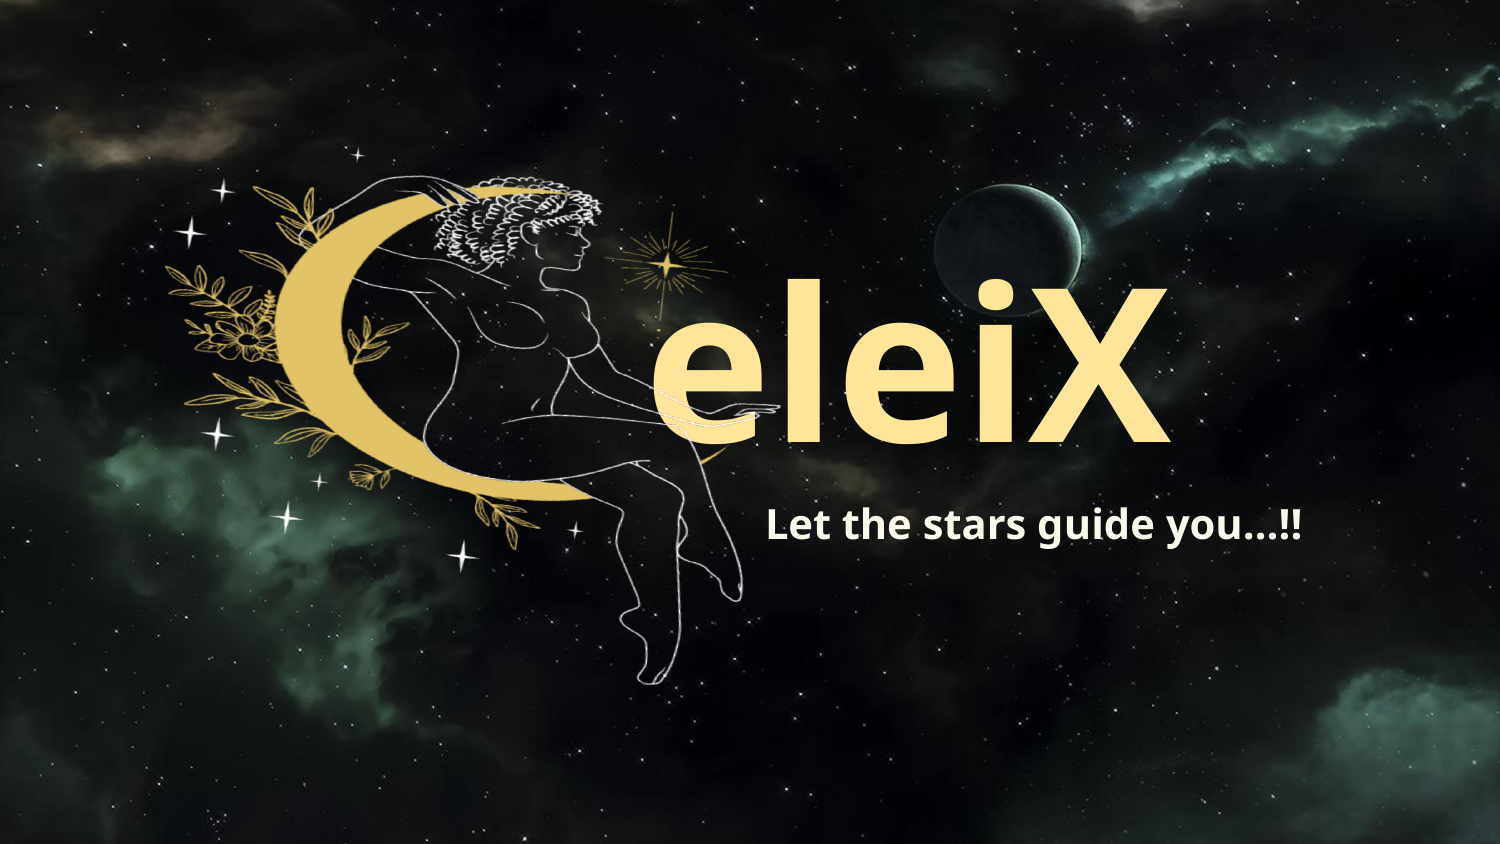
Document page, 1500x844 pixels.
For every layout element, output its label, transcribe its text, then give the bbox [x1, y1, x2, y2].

title eleiX [784, 213, 1423, 580]
picture [0, 0, 1500, 844]
